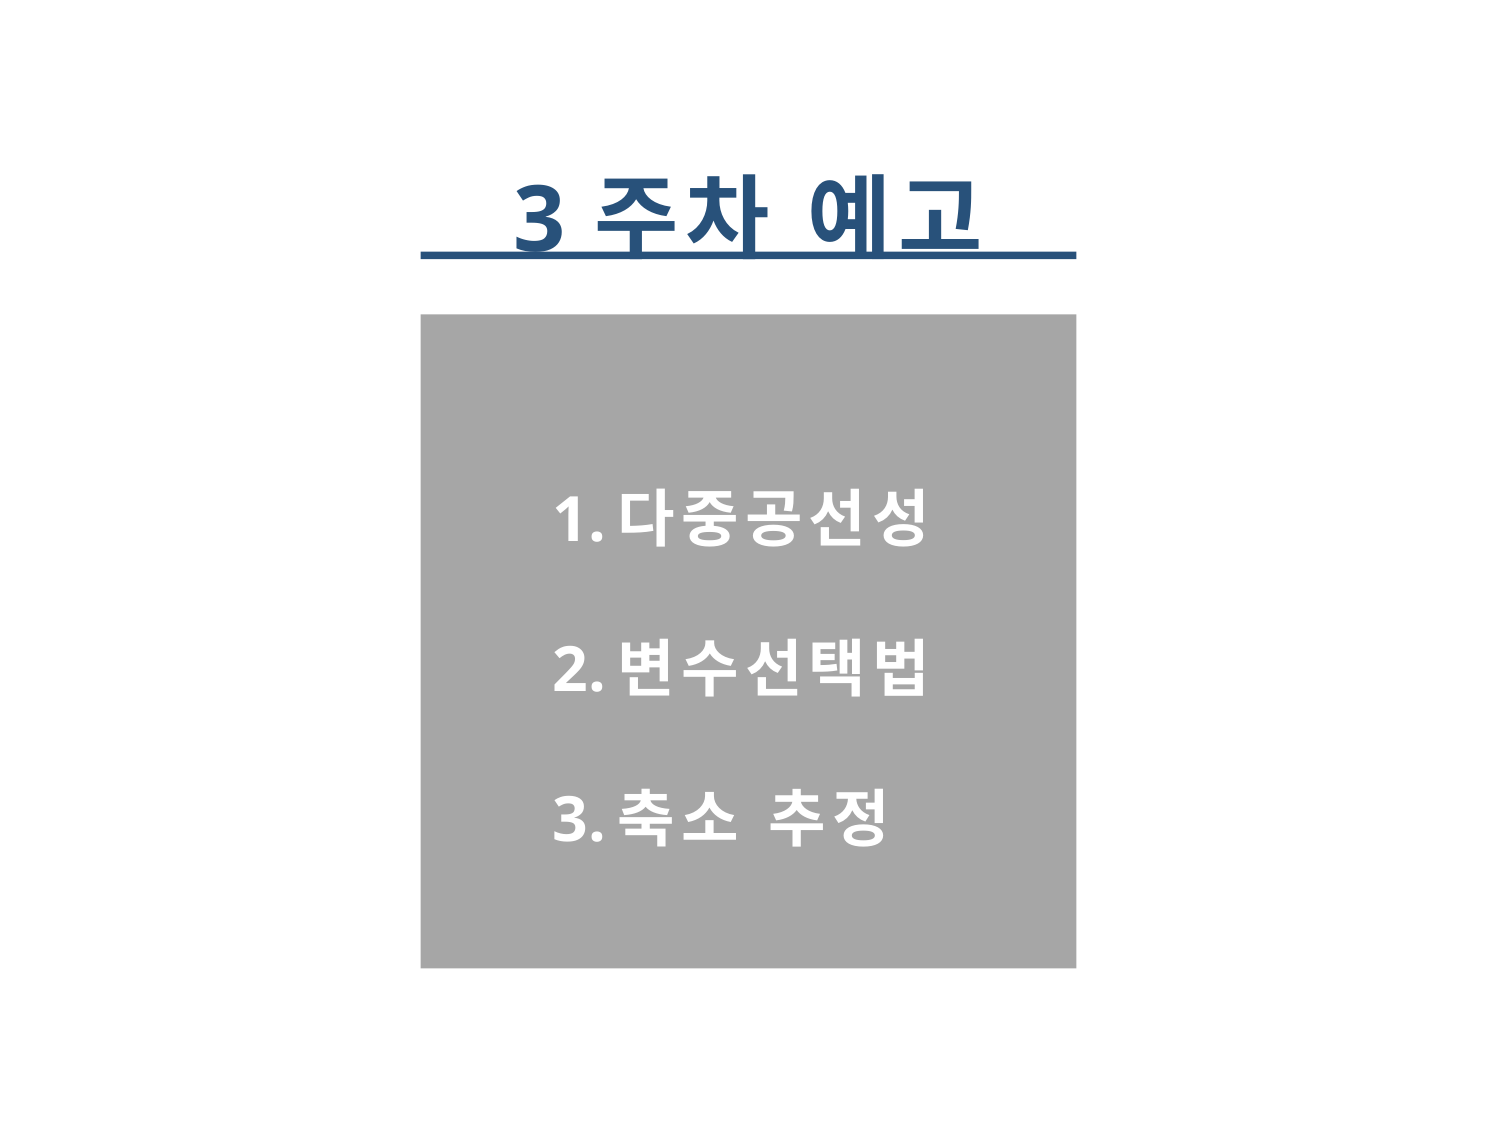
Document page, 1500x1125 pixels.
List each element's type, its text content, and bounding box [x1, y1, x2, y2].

text_box [1032, 249, 1079, 261]
text_box 3주차 예고 [465, 42, 1032, 278]
text_box [418, 312, 1078, 970]
text_box 다중공선성 변수선택법 축소 추정 [537, 397, 1258, 862]
text_box [418, 249, 465, 261]
